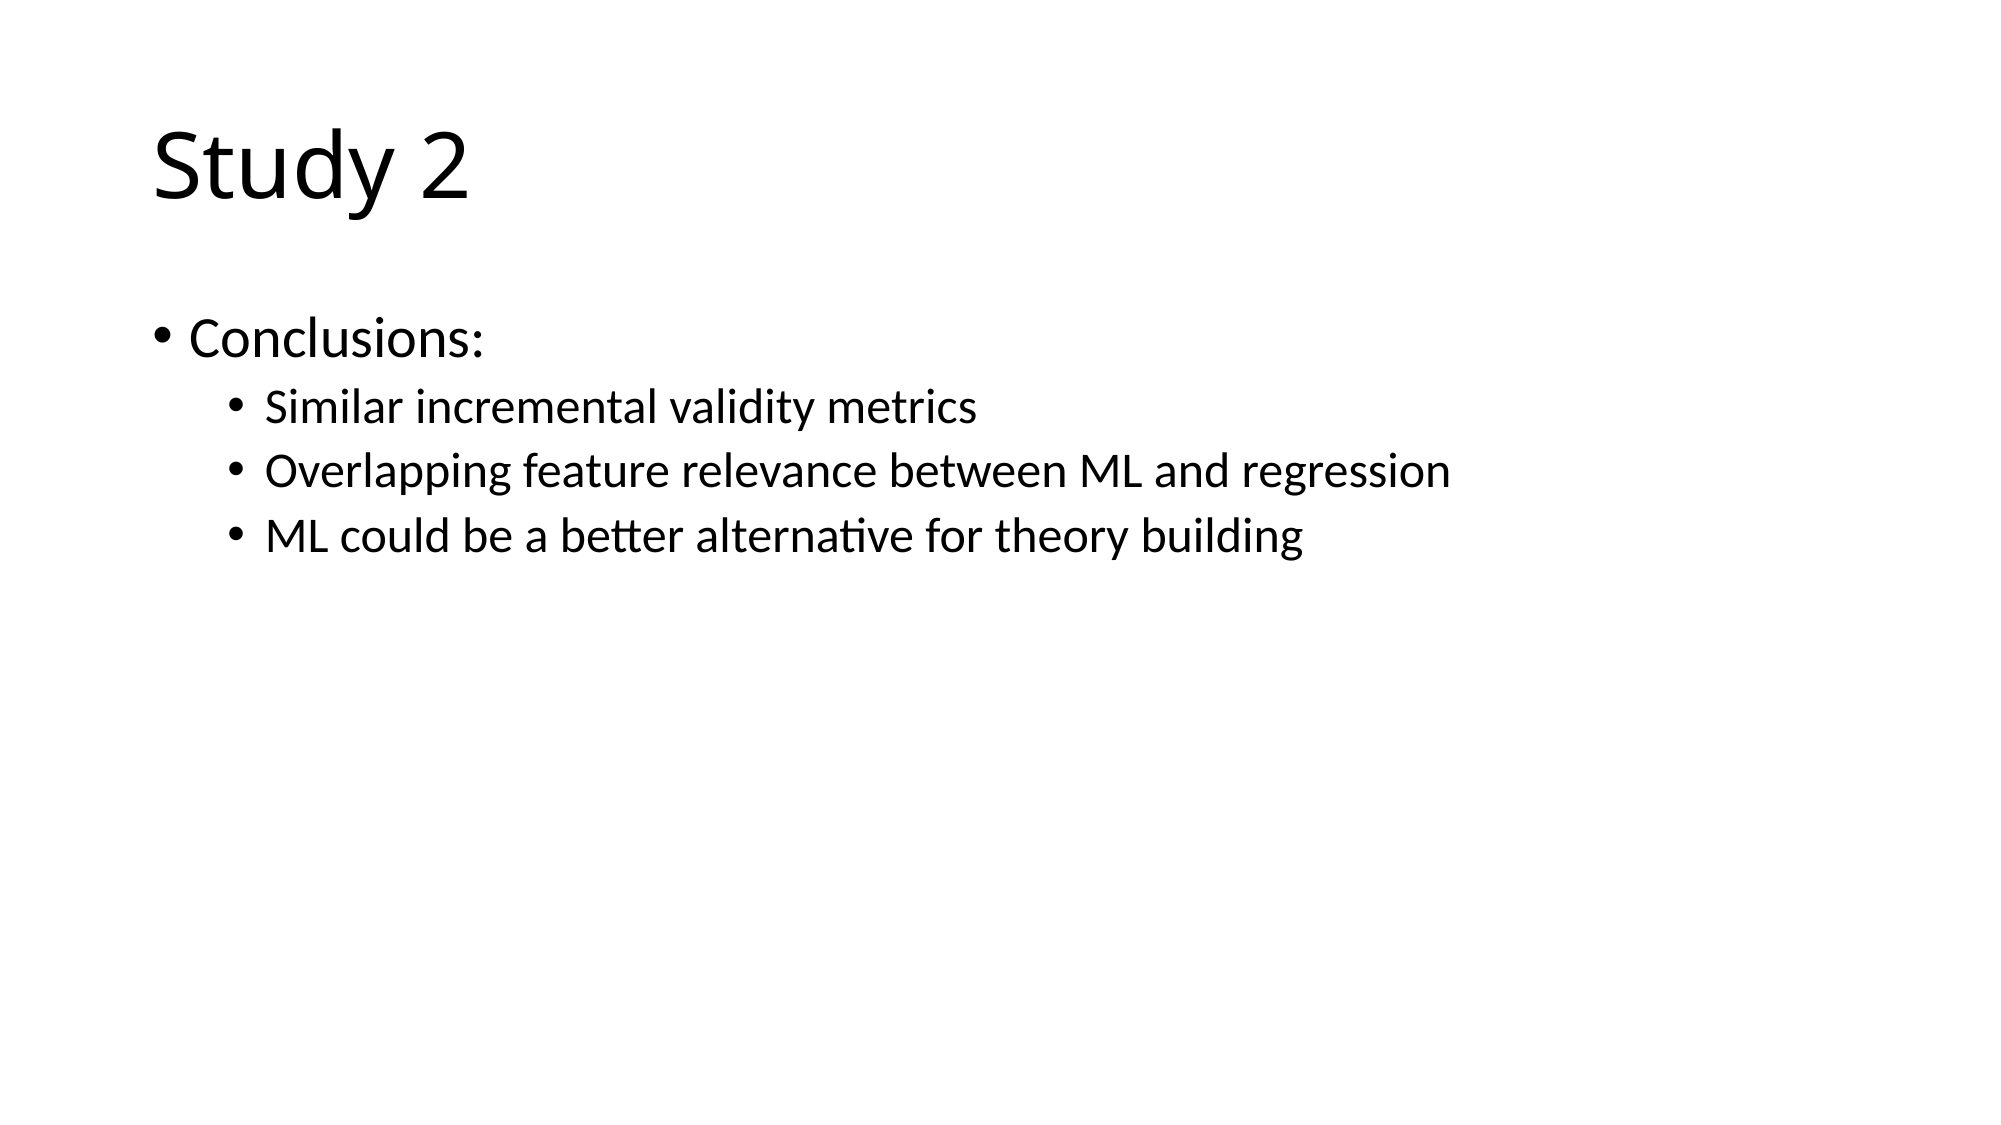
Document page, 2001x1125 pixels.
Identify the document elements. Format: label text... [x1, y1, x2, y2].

list Conclusions: Similar incremental validity metrics Overlapping feature relevance between ML and regression ML could be a better alternative for theory building [137, 299, 1863, 1014]
title Study 2 [137, 59, 1863, 278]
